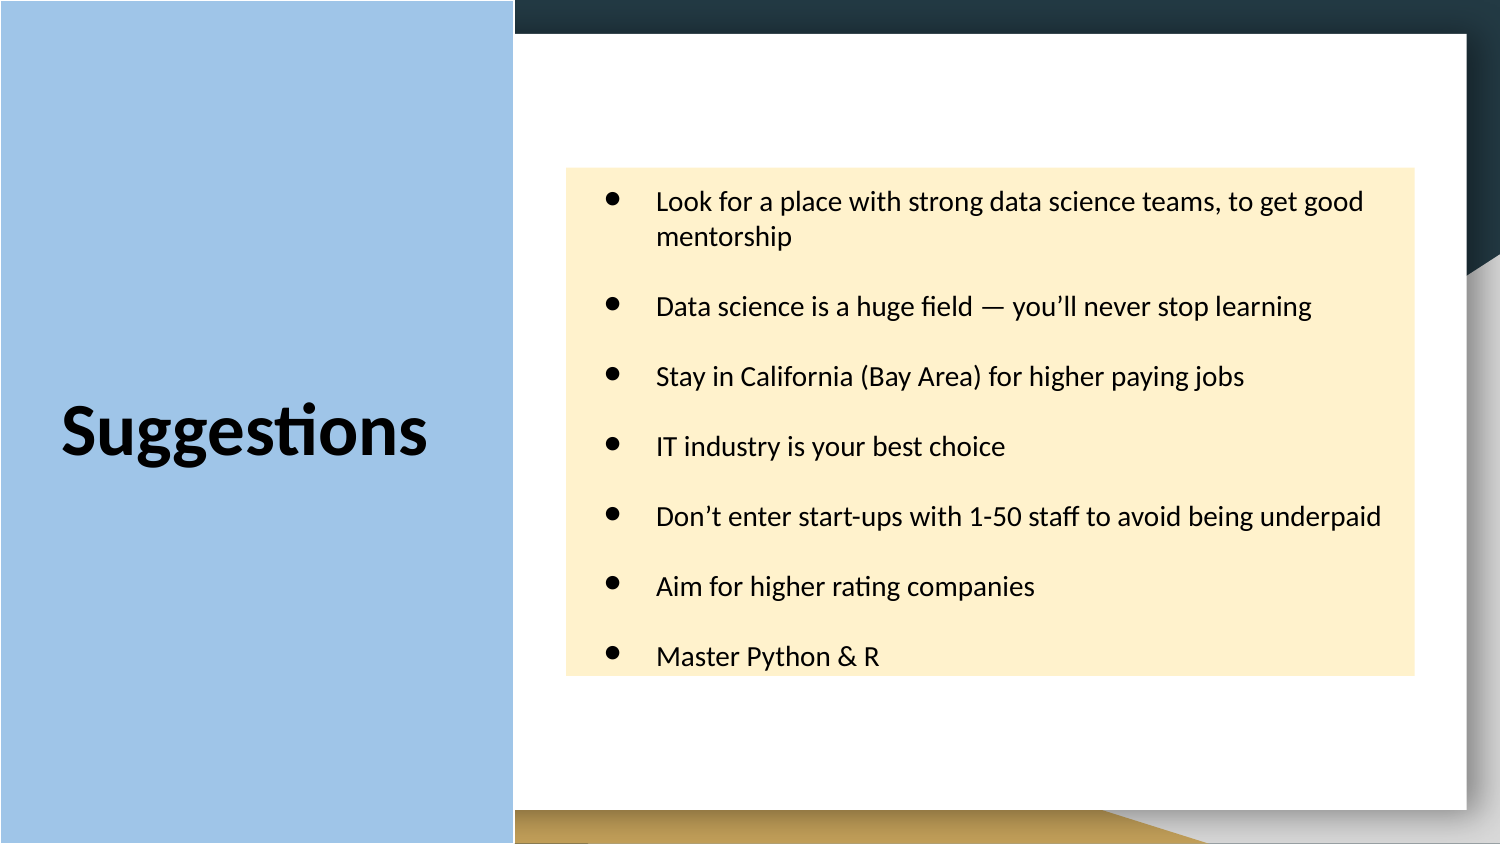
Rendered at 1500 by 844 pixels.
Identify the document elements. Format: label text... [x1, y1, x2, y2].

text_box Suggestions [46, 365, 468, 479]
text_box Look for a place with strong data science teams, to get good mentorship Data science is a huge field — you’ll never stop learning Stay in California (Bay Area) for higher paying jobs IT industry is your best choice Don’t enter start-ups with 1-50 staff to avoid being underpaid Aim for higher rating companies Master Python & R [566, 167, 1415, 676]
text_box [0, 0, 514, 844]
